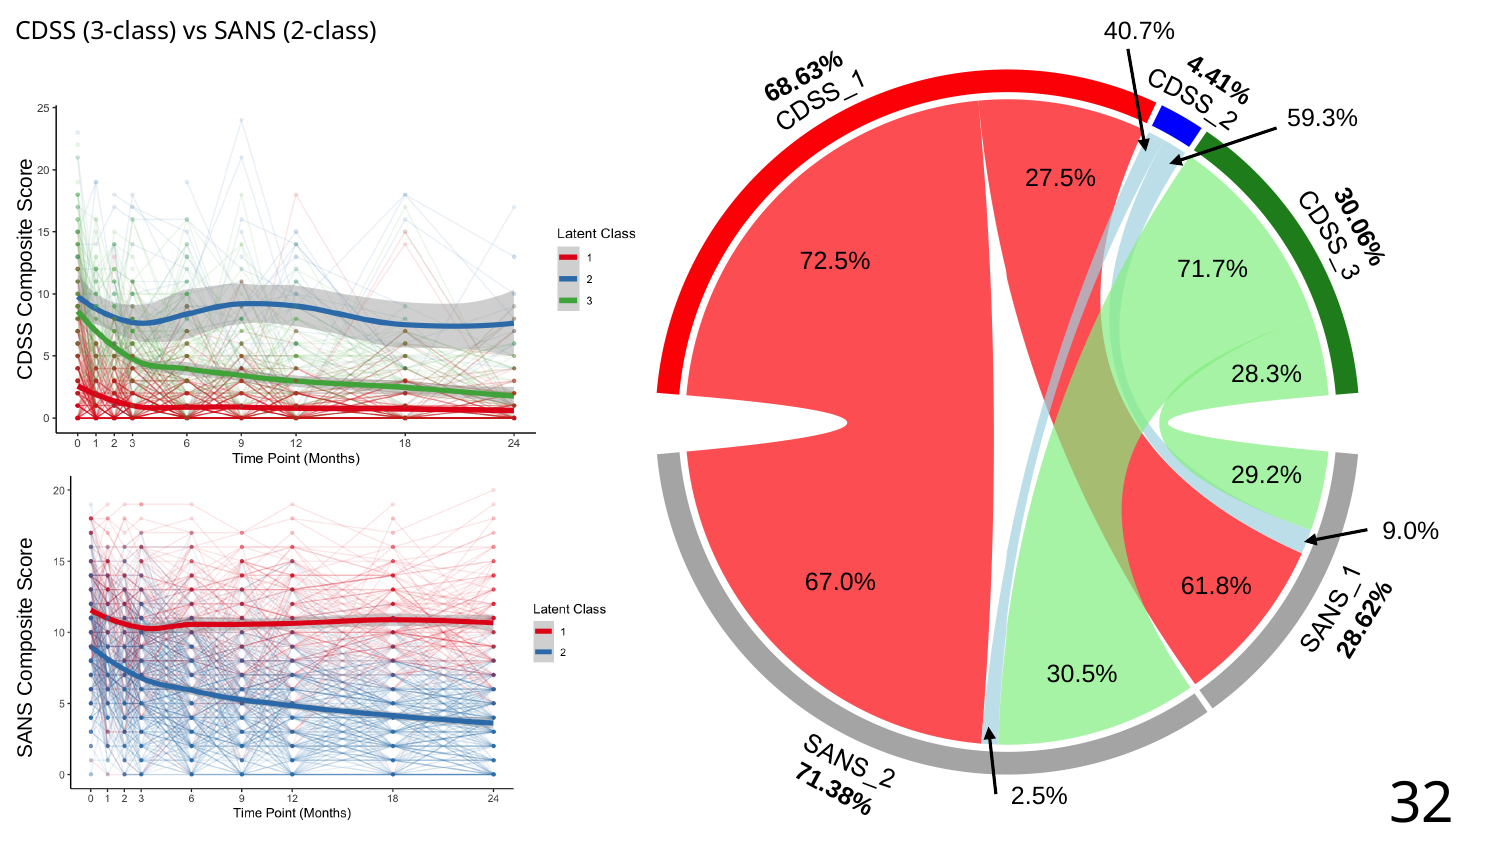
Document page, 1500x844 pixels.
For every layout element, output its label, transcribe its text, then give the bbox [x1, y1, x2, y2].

list SANS Composite Score [0, 476, 45, 774]
text_box CDSS (3-class) vs SANS (2-class) [0, 0, 349, 60]
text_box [1169, 127, 1277, 164]
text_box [1303, 529, 1368, 543]
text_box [1127, 48, 1146, 152]
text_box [988, 726, 997, 795]
picture [34, 0, 1500, 844]
list CDSS Composite Score [0, 98, 74, 396]
